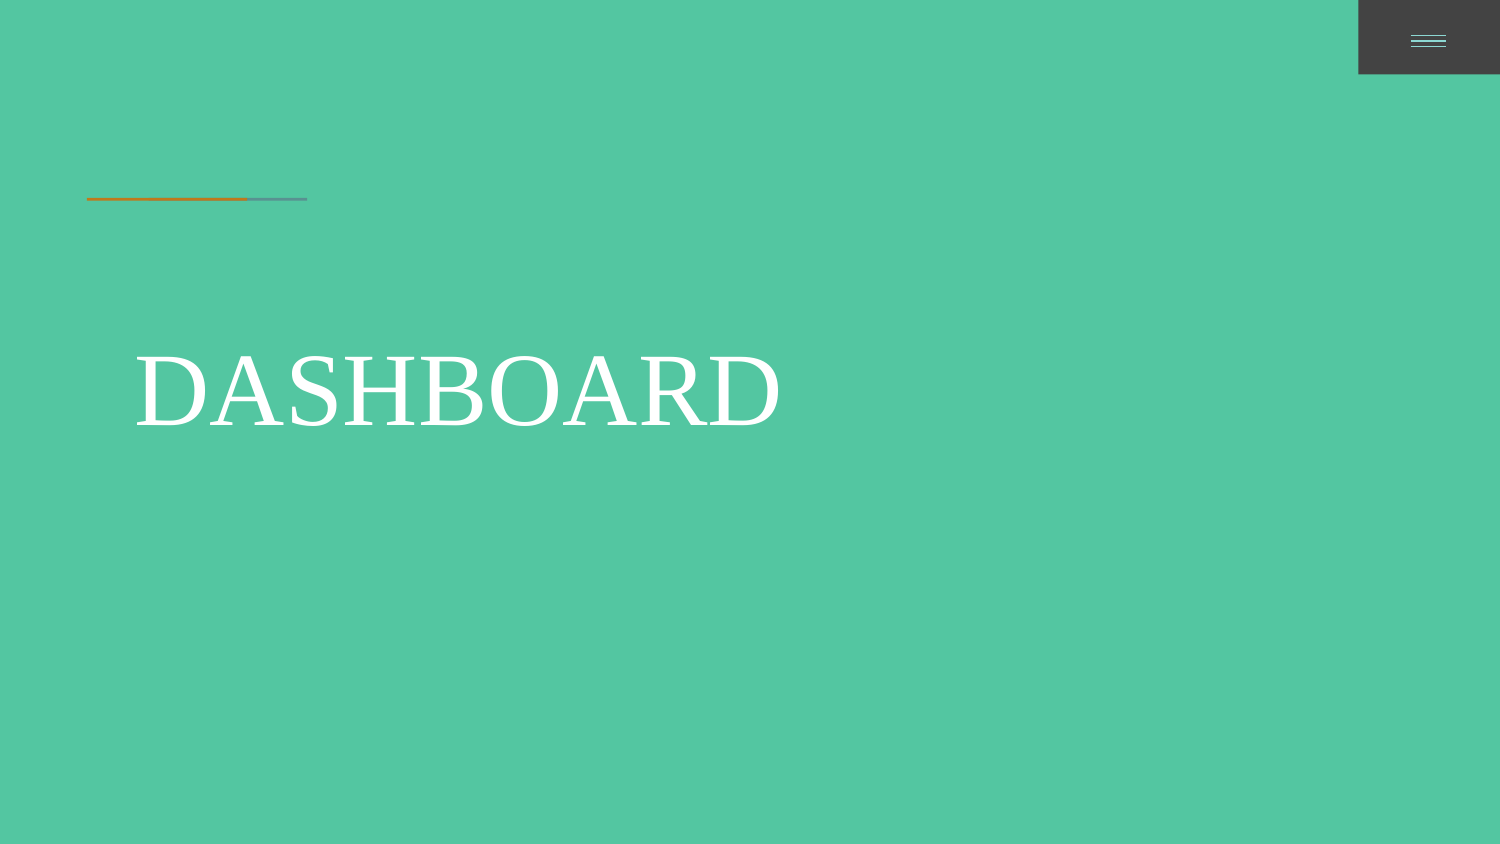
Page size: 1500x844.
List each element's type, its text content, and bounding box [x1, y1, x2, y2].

list DASHBOARD [119, 286, 1270, 719]
